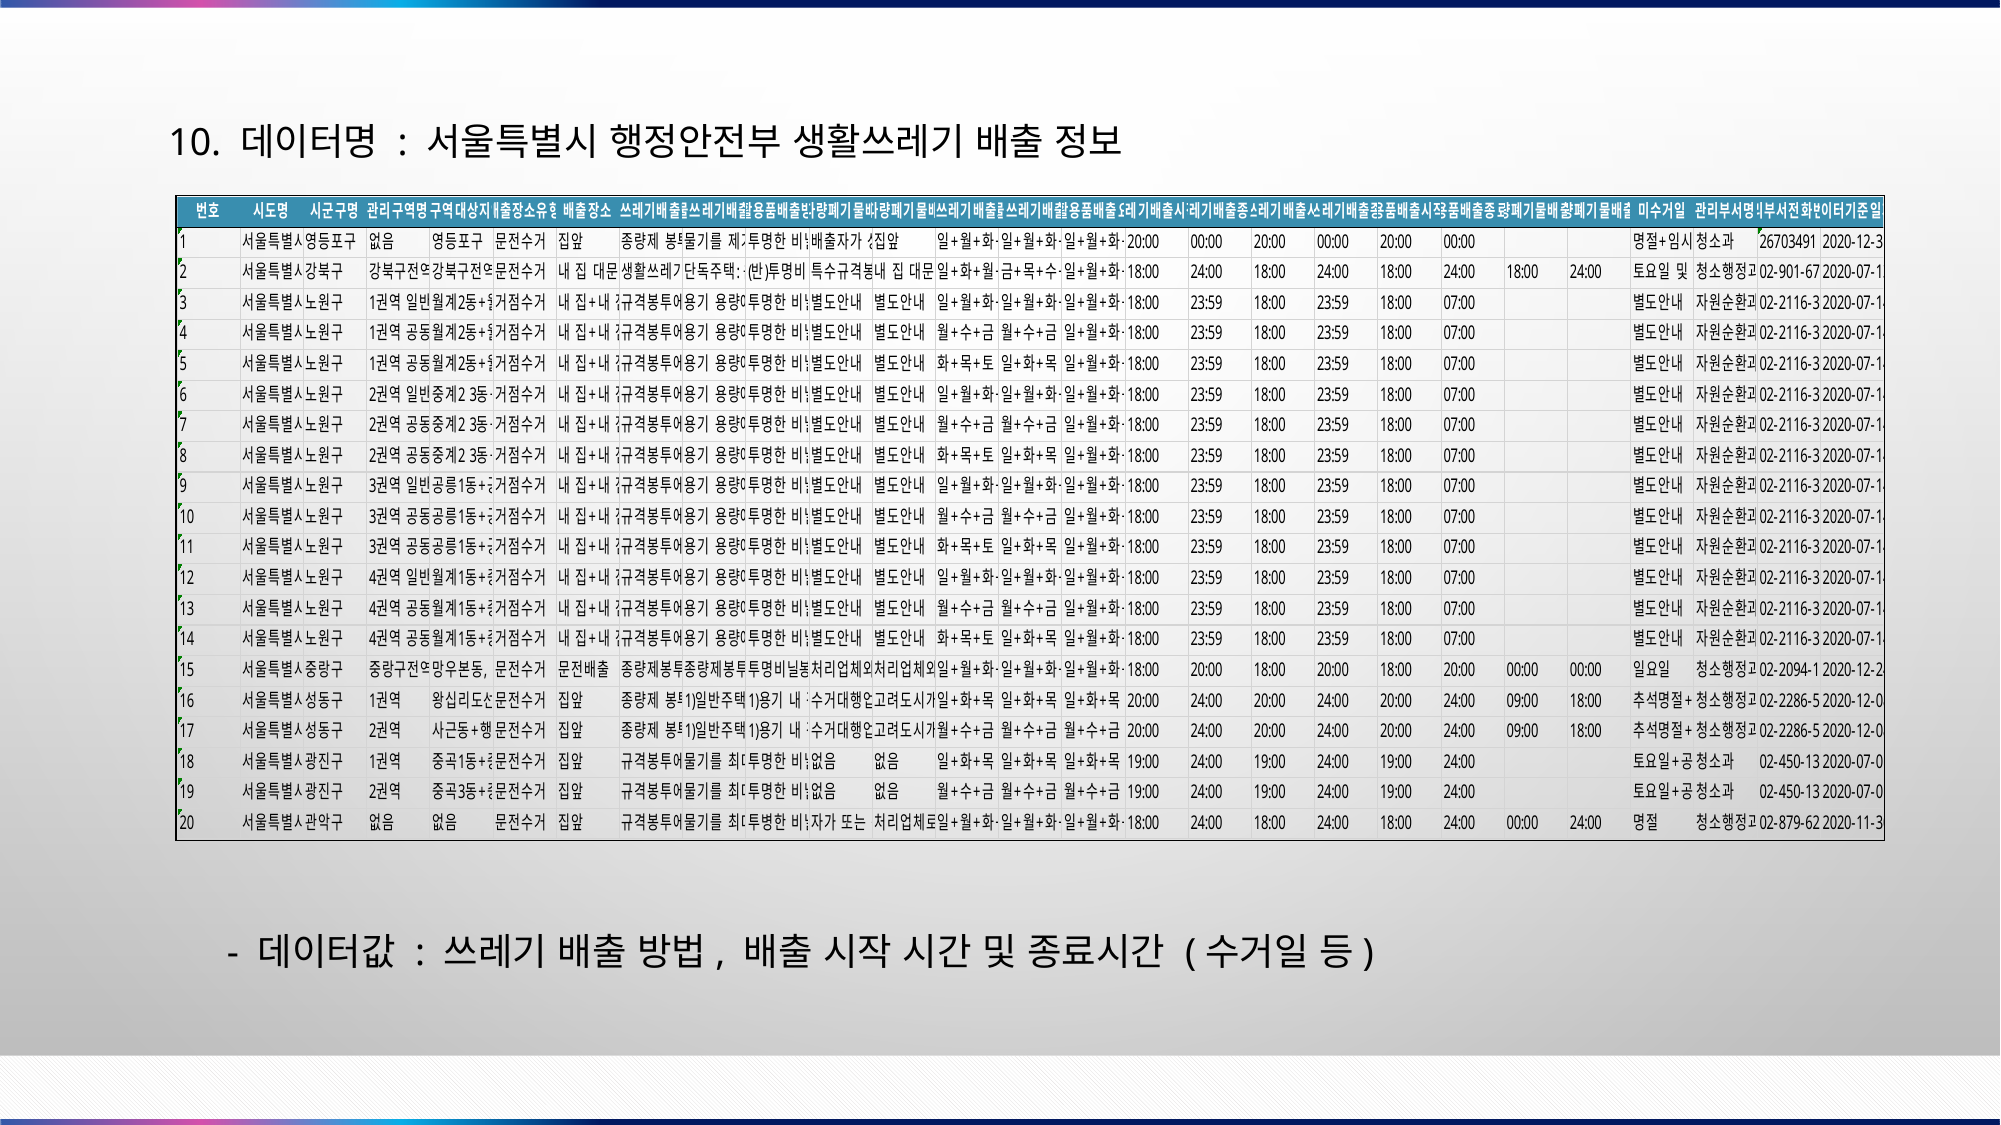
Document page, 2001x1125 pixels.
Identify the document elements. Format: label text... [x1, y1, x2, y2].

picture [471, 1119, 2000, 1125]
picture [0, 1119, 390, 1125]
picture [0, 0, 2000, 1055]
text_box 10. 데이터명 : 서울특별시 행정안전부 생활쓰레기 배출 정보 - 데이터값 : 쓰레기 배출 방법, 배출 시작 시간 및 종료시간 (수거일 등) [153, 110, 1884, 980]
